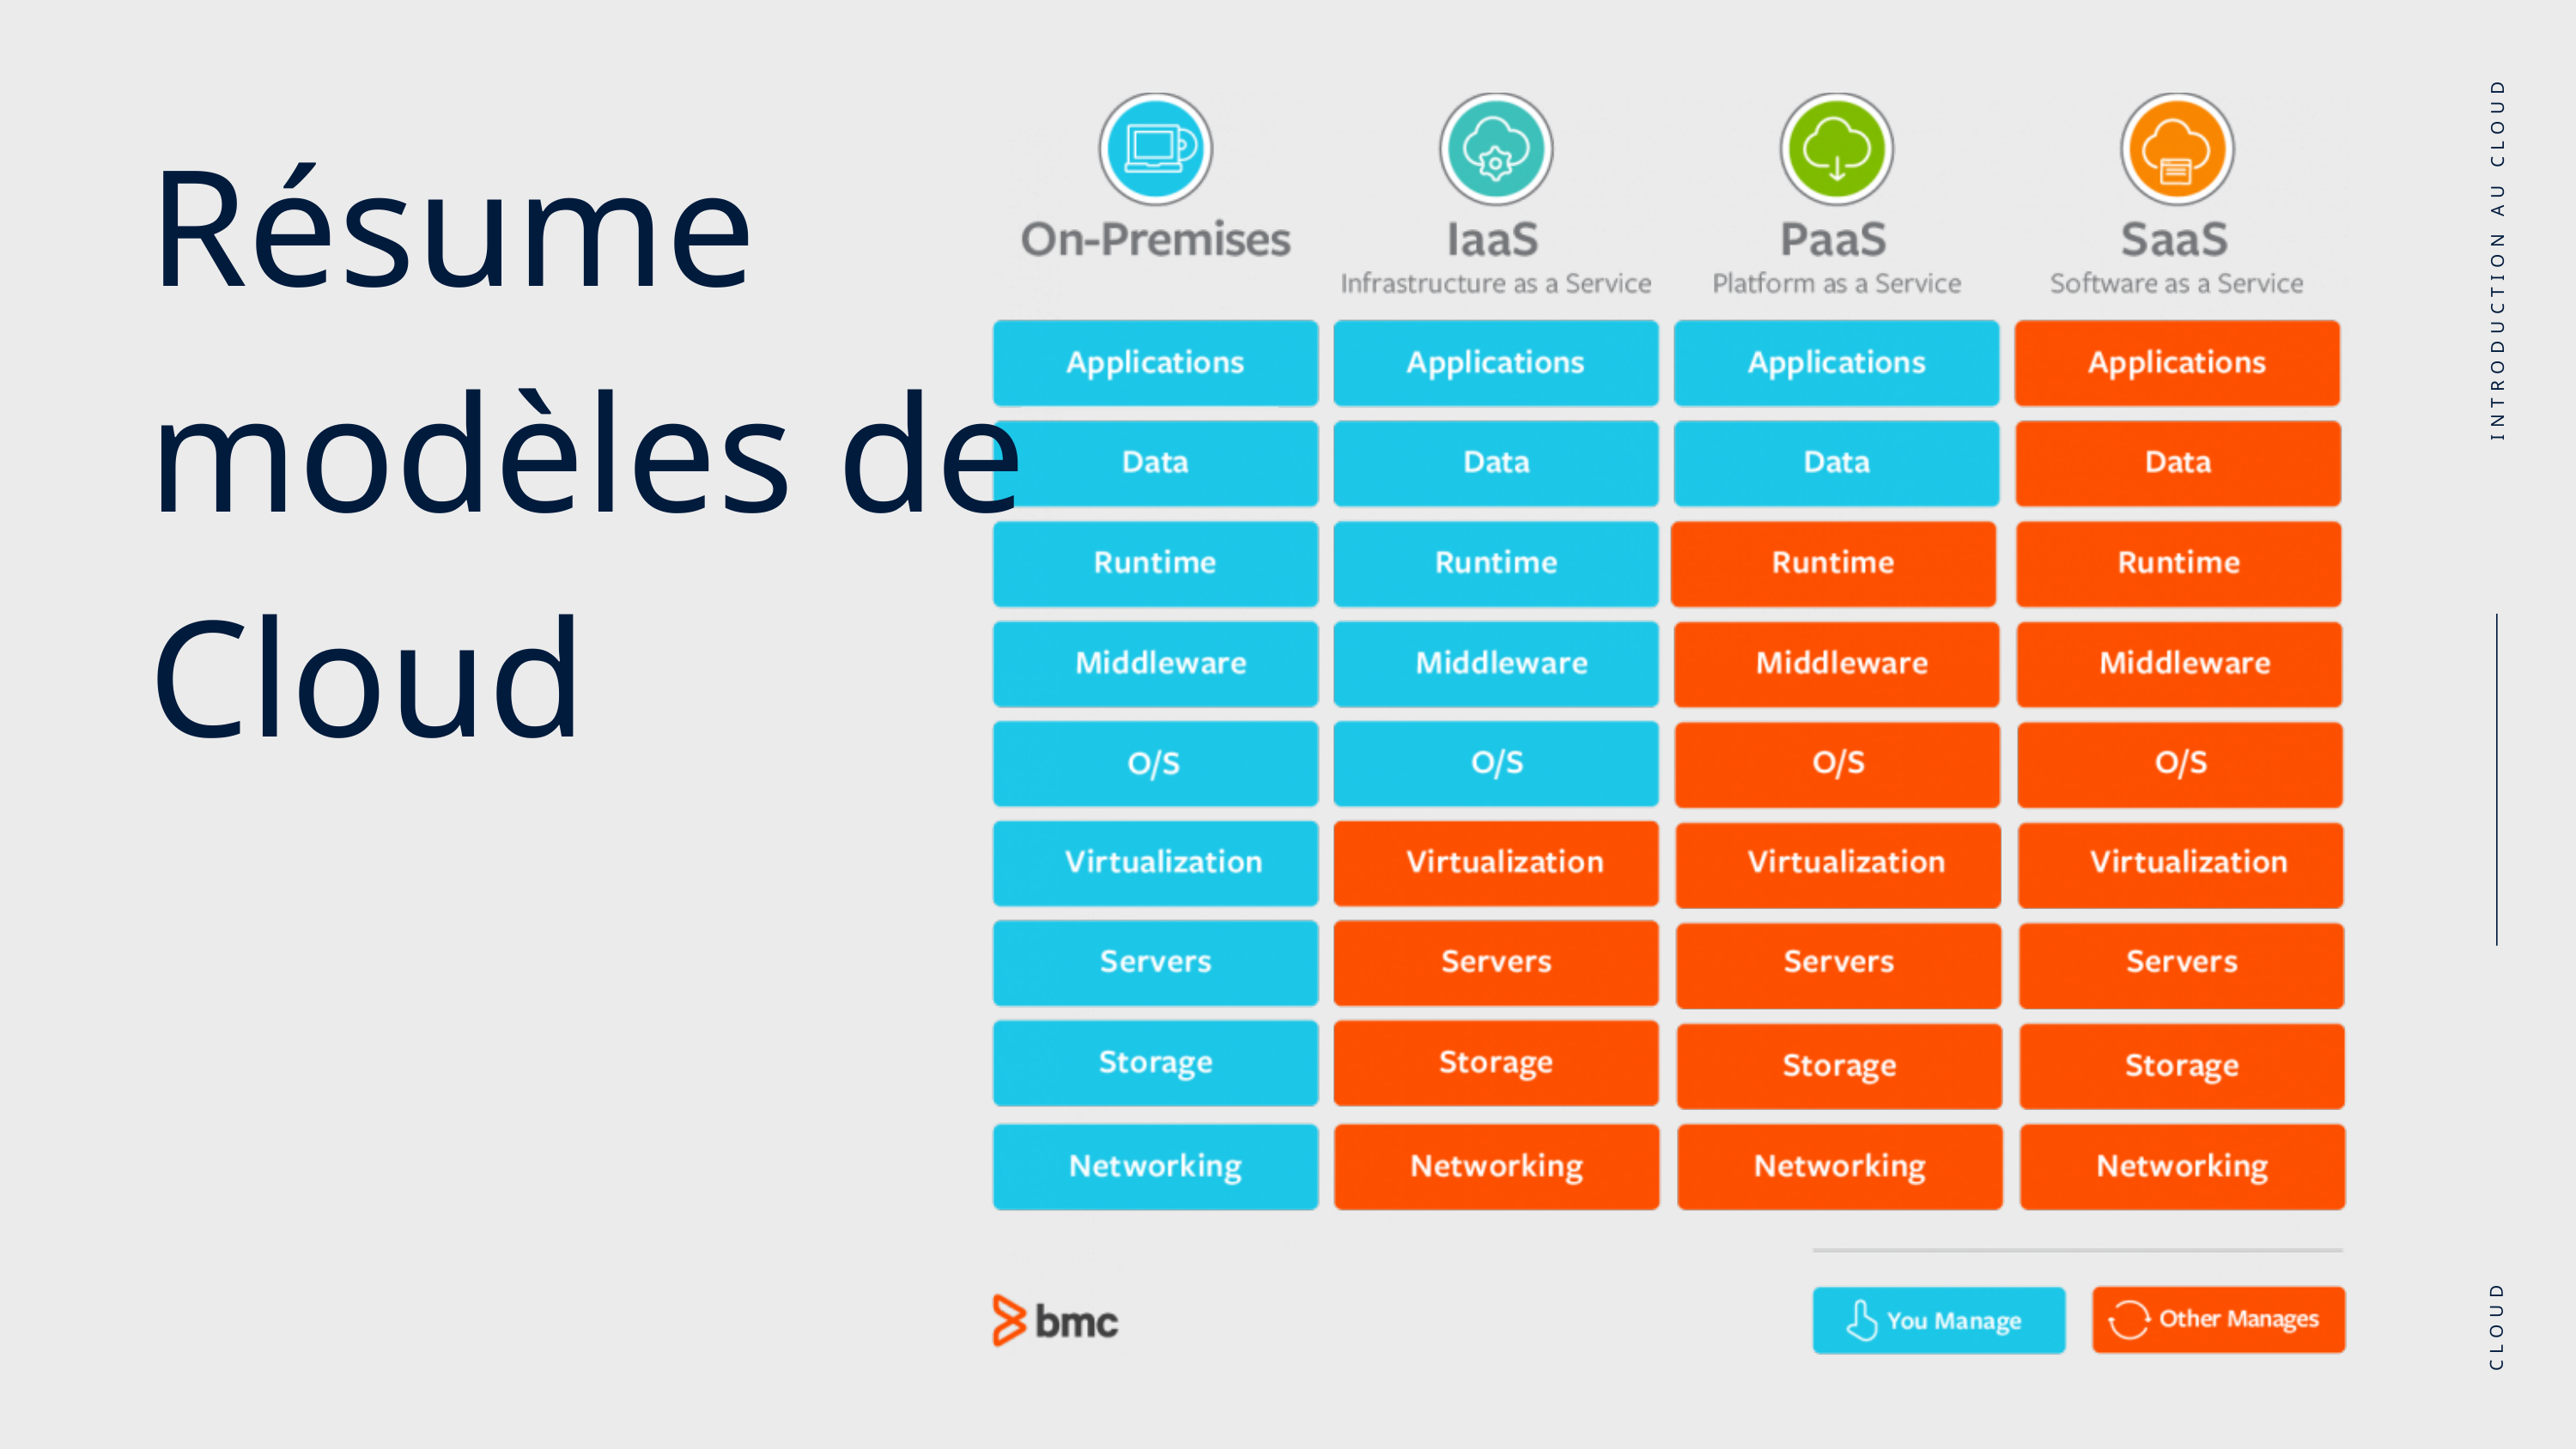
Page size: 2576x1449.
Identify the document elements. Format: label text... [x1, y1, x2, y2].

text_box INTRODUCTION AU CLOUD [2487, 82, 2508, 614]
text_box Résume modèles de Cloud [148, 93, 991, 770]
picture [991, 93, 2348, 1356]
text_box CLOUD [2486, 925, 2506, 1372]
